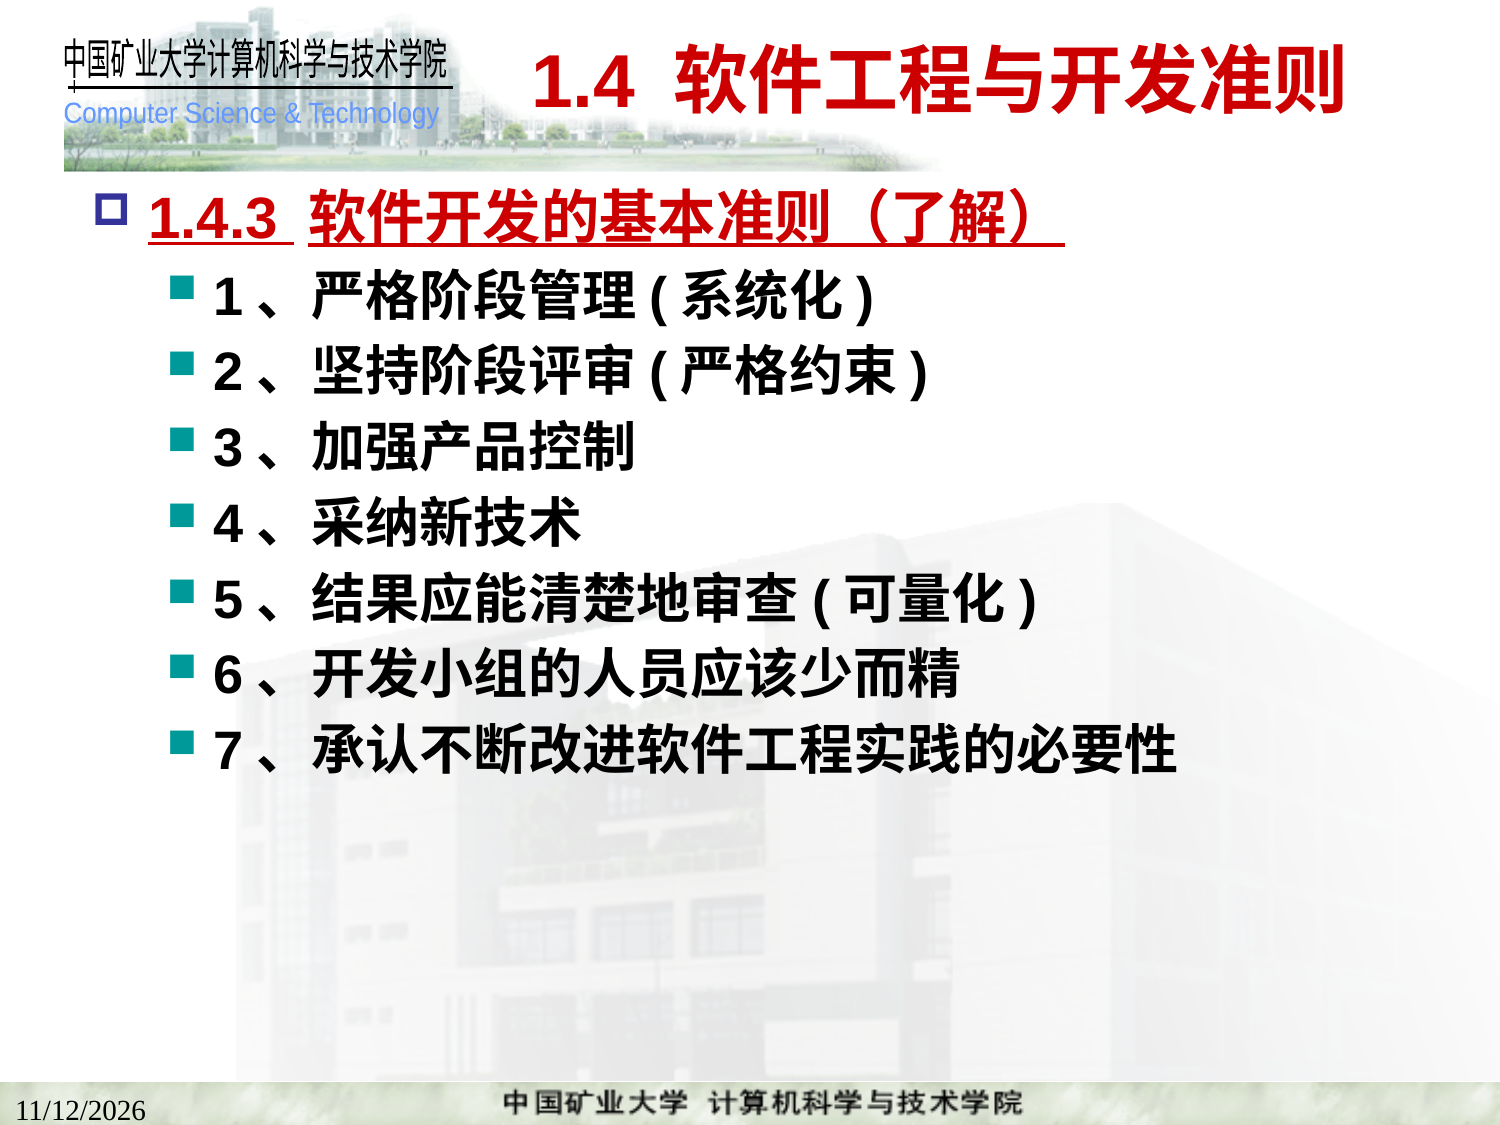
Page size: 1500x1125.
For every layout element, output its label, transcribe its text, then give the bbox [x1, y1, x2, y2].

slide_number [0, 1083, 313, 1125]
list 1.4.3 软件开发的基本准则（了解） 1、严格阶段管理(系统化) 2、坚持阶段评审(严格约束) 3、加强产品控制 4、采纳新技术 5、结果应能清楚地审查(可量化) 6、开发小组的人员应该少而精 7、承认不断改进软件工程实践的必要性 [76, 172, 1428, 1006]
picture [64, 0, 954, 175]
picture [76, 50, 82, 60]
picture [0, 1082, 1364, 1125]
title 1.4 软件工程与开发准则 [478, 14, 1402, 141]
picture [67, 50, 73, 60]
slide_number [1364, 1082, 1500, 1125]
